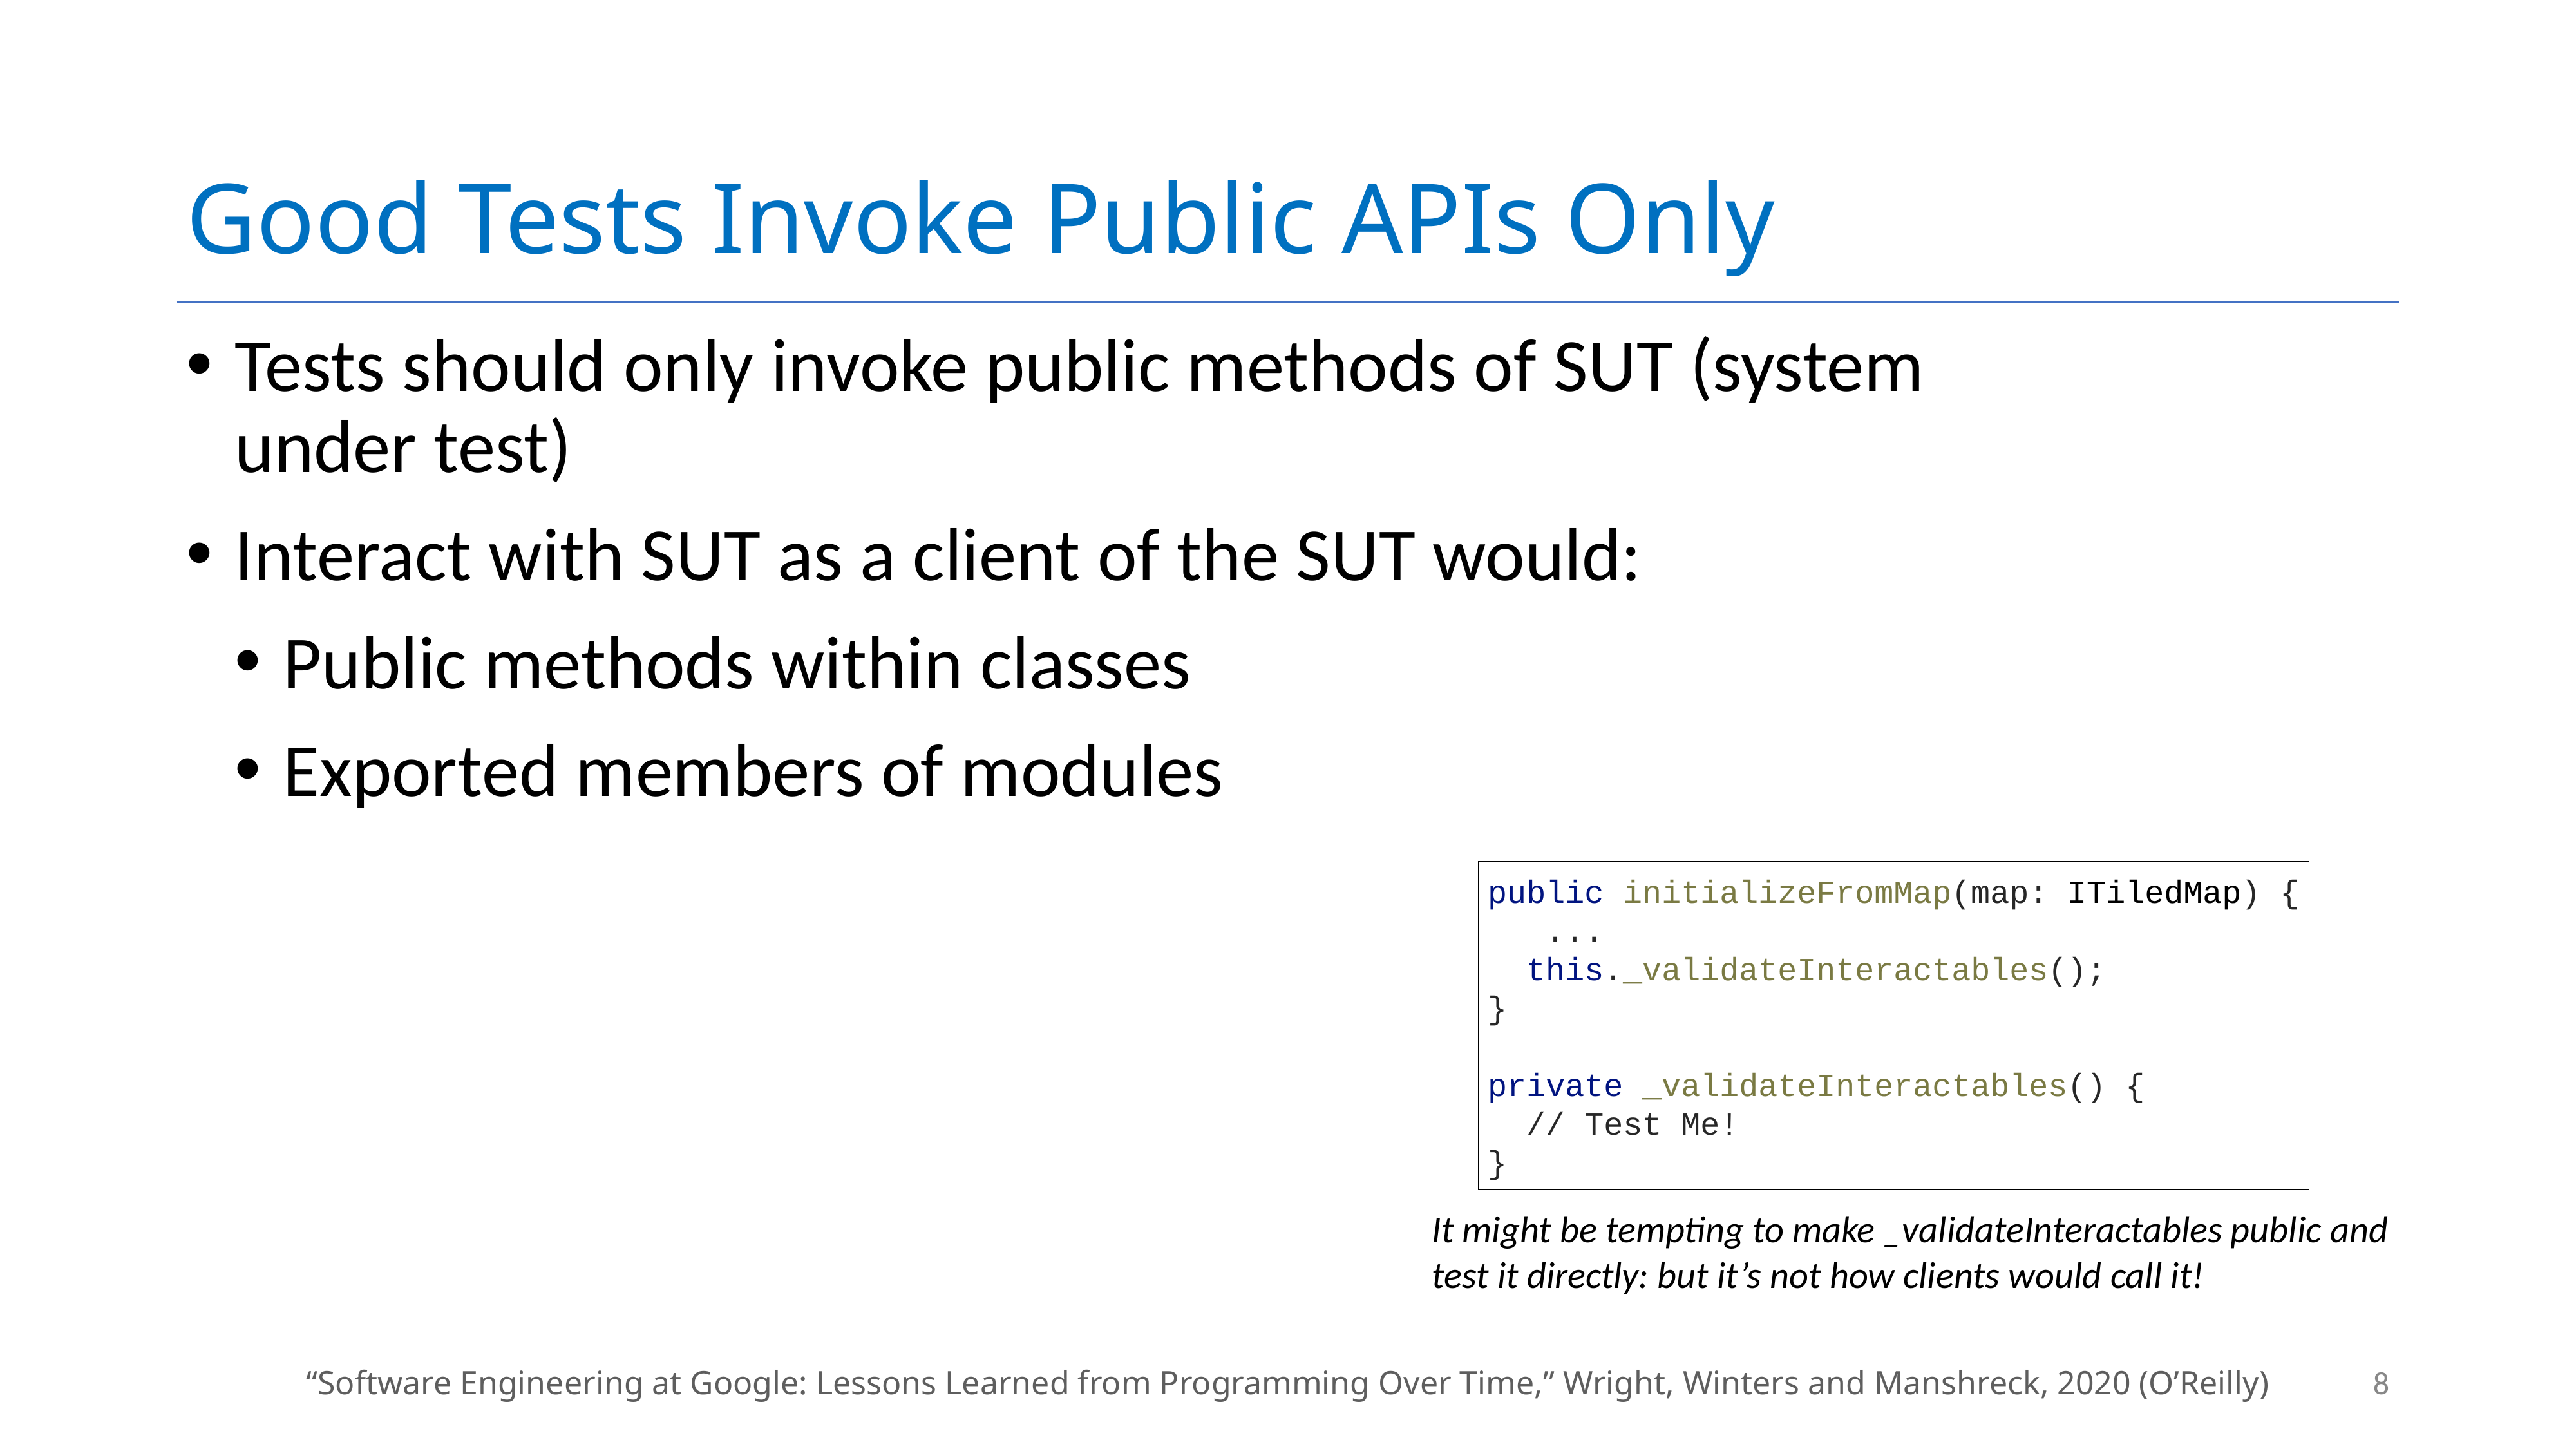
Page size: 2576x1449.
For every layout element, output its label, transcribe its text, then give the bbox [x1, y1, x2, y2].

text_box “Software Engineering at Google: Lessons Learned from Programming Over Time,” Wright, Winters and Manshreck, 2020 (O’Reilly) [298, 1354, 2278, 1409]
slide_number 8 [2360, 1355, 2400, 1408]
title Good Tests Invoke Public APIs Only [176, 3, 2400, 285]
text_box public initializeFromMap(map: ITiledMap) { ... this._validateInteractables(); } private _validateInteractables() { // Test Me! } [1478, 861, 2309, 1190]
list Tests should only invoke public methods of SUT (system under test) Interact with SUT as a client of the SUT would: Public methods within classes Exported members of modules [176, 316, 2074, 1238]
text_box It might be tempting to make _validateInteractables public and test it directly: but it’s not how clients would call it! [1422, 1195, 2451, 1305]
